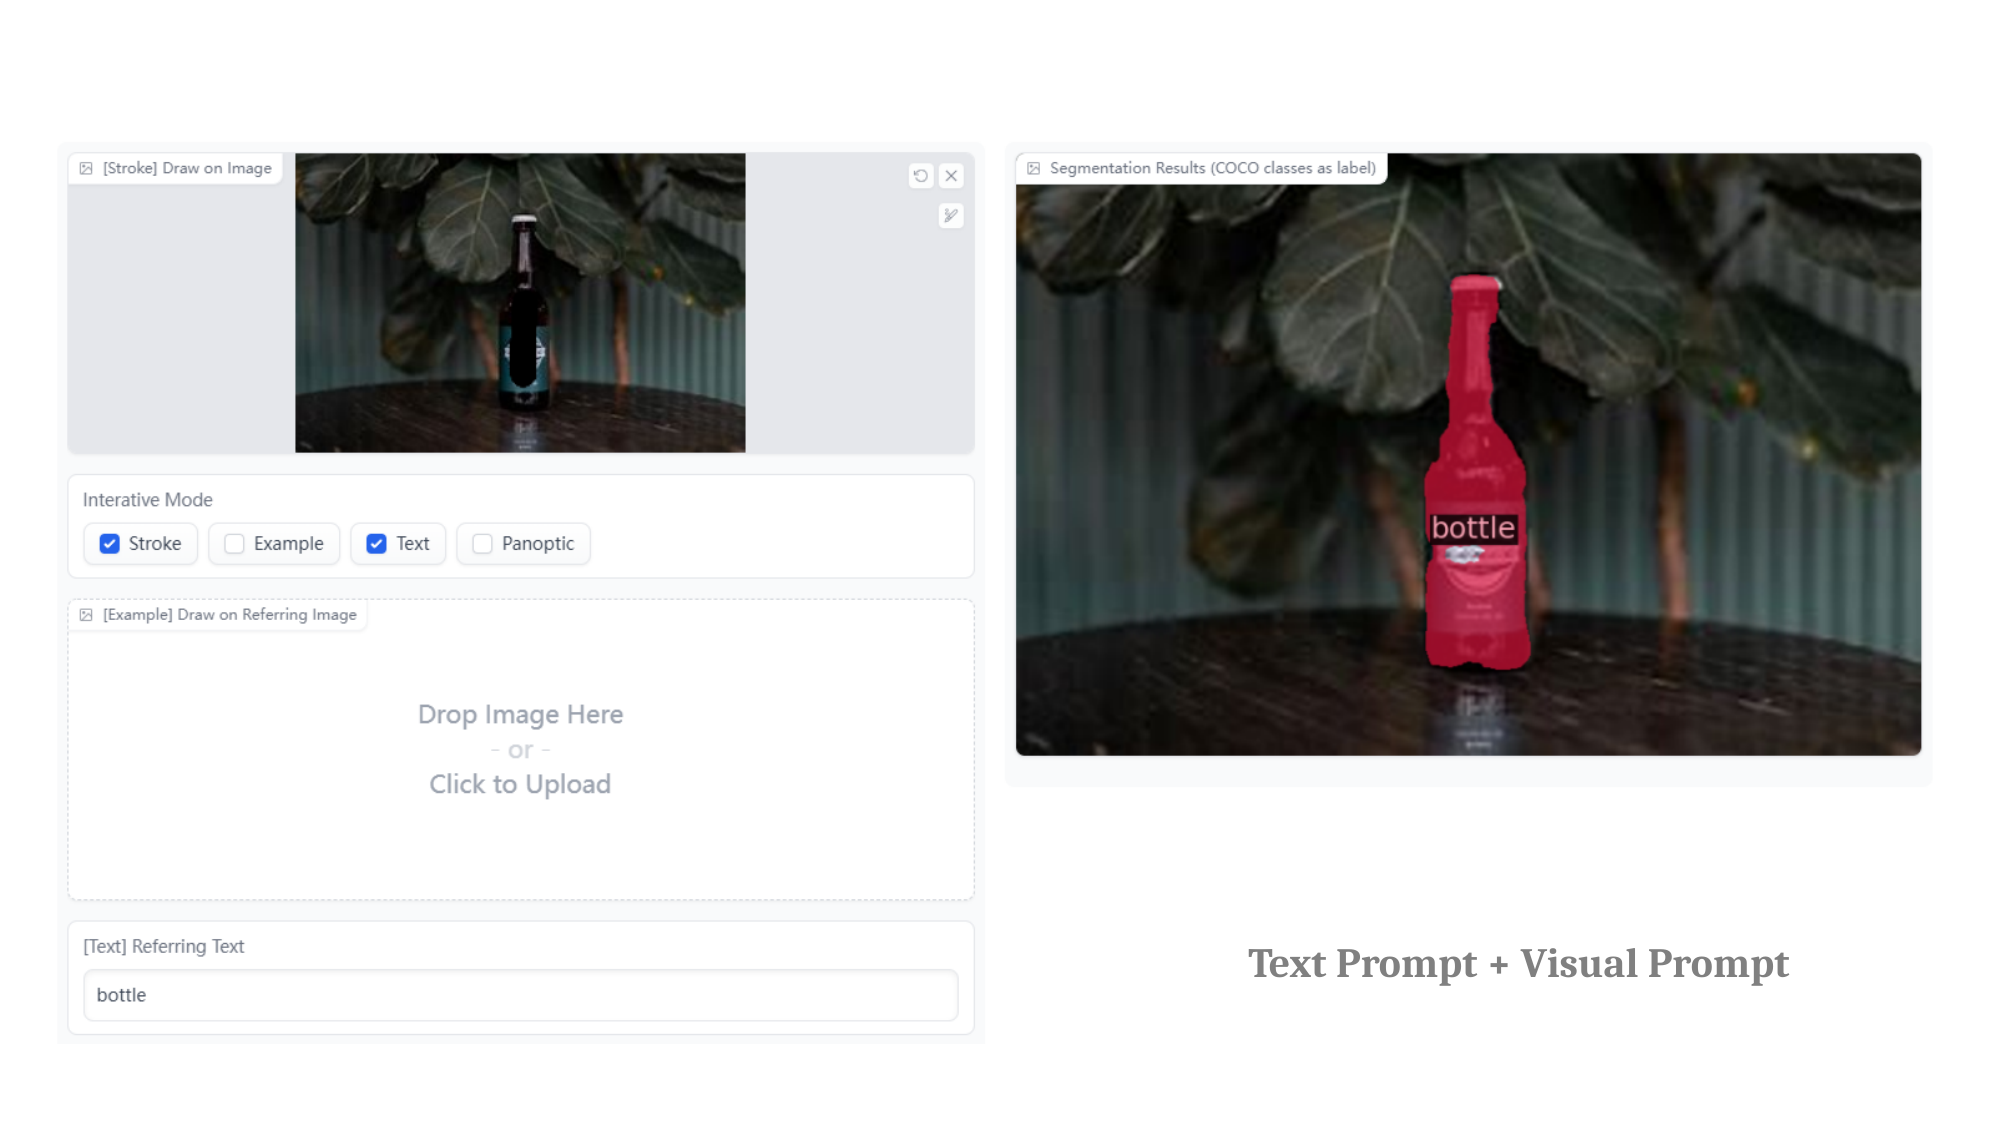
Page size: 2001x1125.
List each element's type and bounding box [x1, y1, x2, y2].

picture [24, 130, 2000, 1045]
